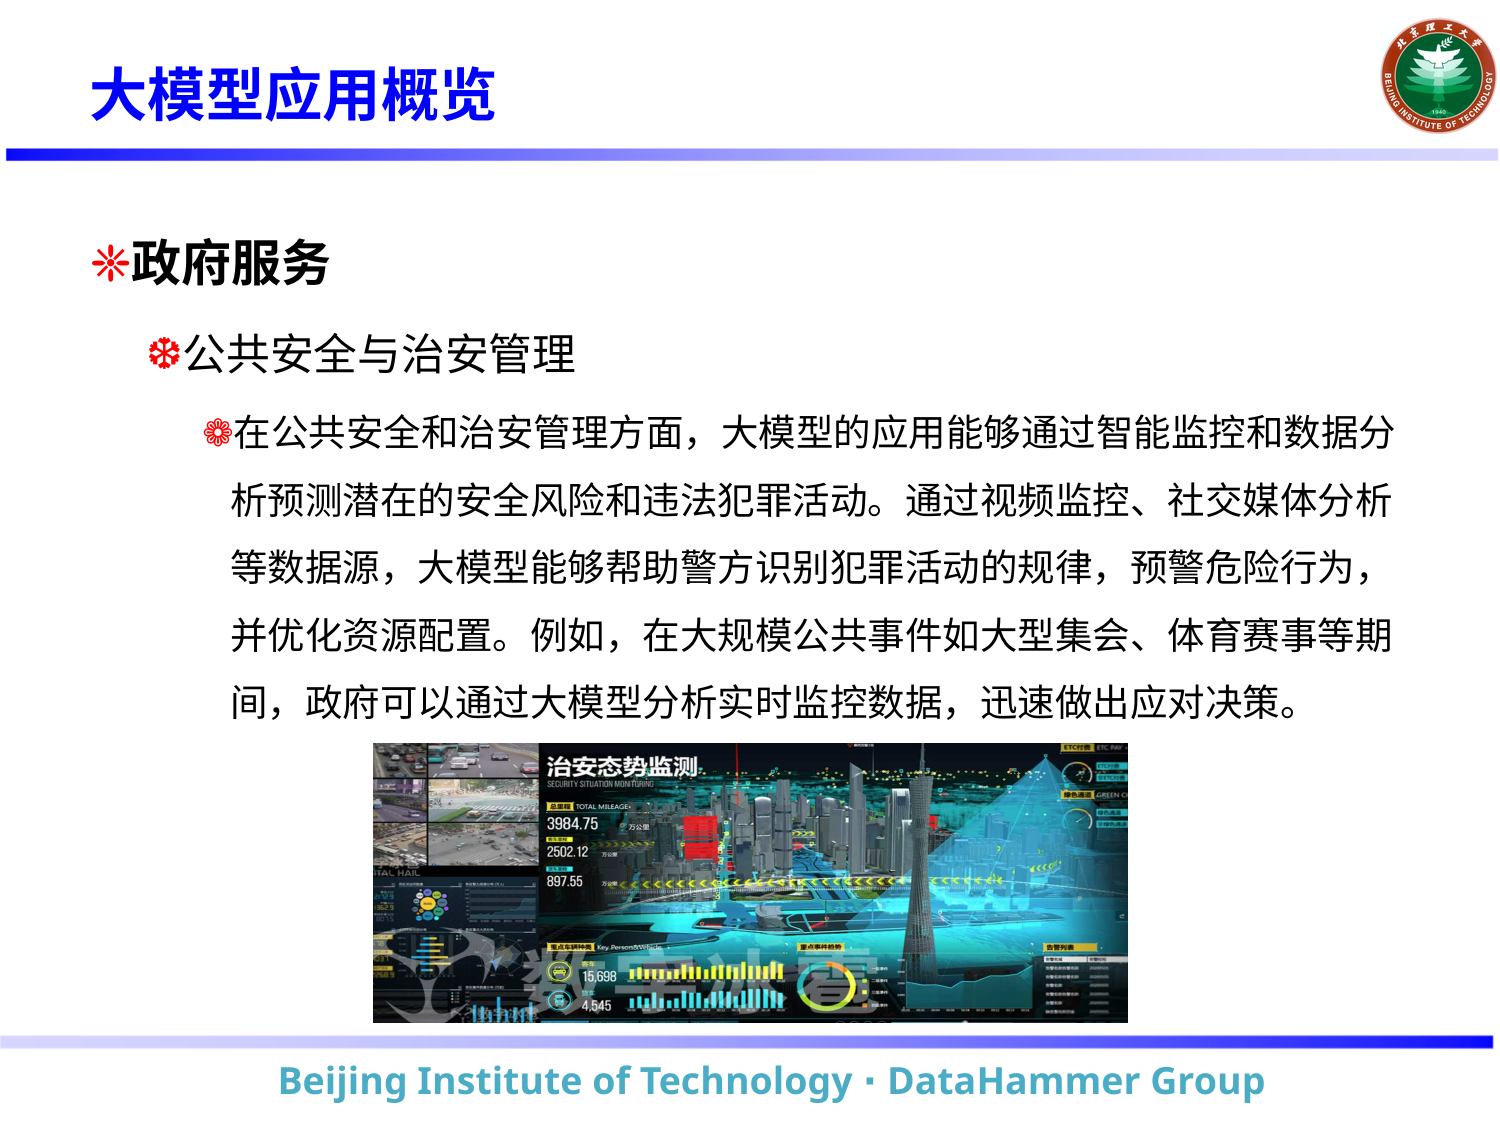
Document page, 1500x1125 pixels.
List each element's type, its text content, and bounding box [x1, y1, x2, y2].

title 大模型应用概览 [74, 34, 1378, 152]
list 政府服务 公共安全与治安管理 在公共安全和治安管理方面，大模型的应用能够通过智能监控和数据分析预测潜在的安全风险和违法犯罪活动。通过视频监控、社交媒体分析等数据源，大模型能够帮助警方识别犯罪活动的规律，预警危险行为，并优化资源配置。例如，在大规模公共事件如大型集会、体育赛事等期间，政府可以通过大模型分析实时监控数据，迅速做出应对决策。 [74, 194, 1426, 767]
picture [0, 1028, 1498, 1063]
picture [0, 16, 1500, 169]
picture [373, 743, 1128, 1023]
